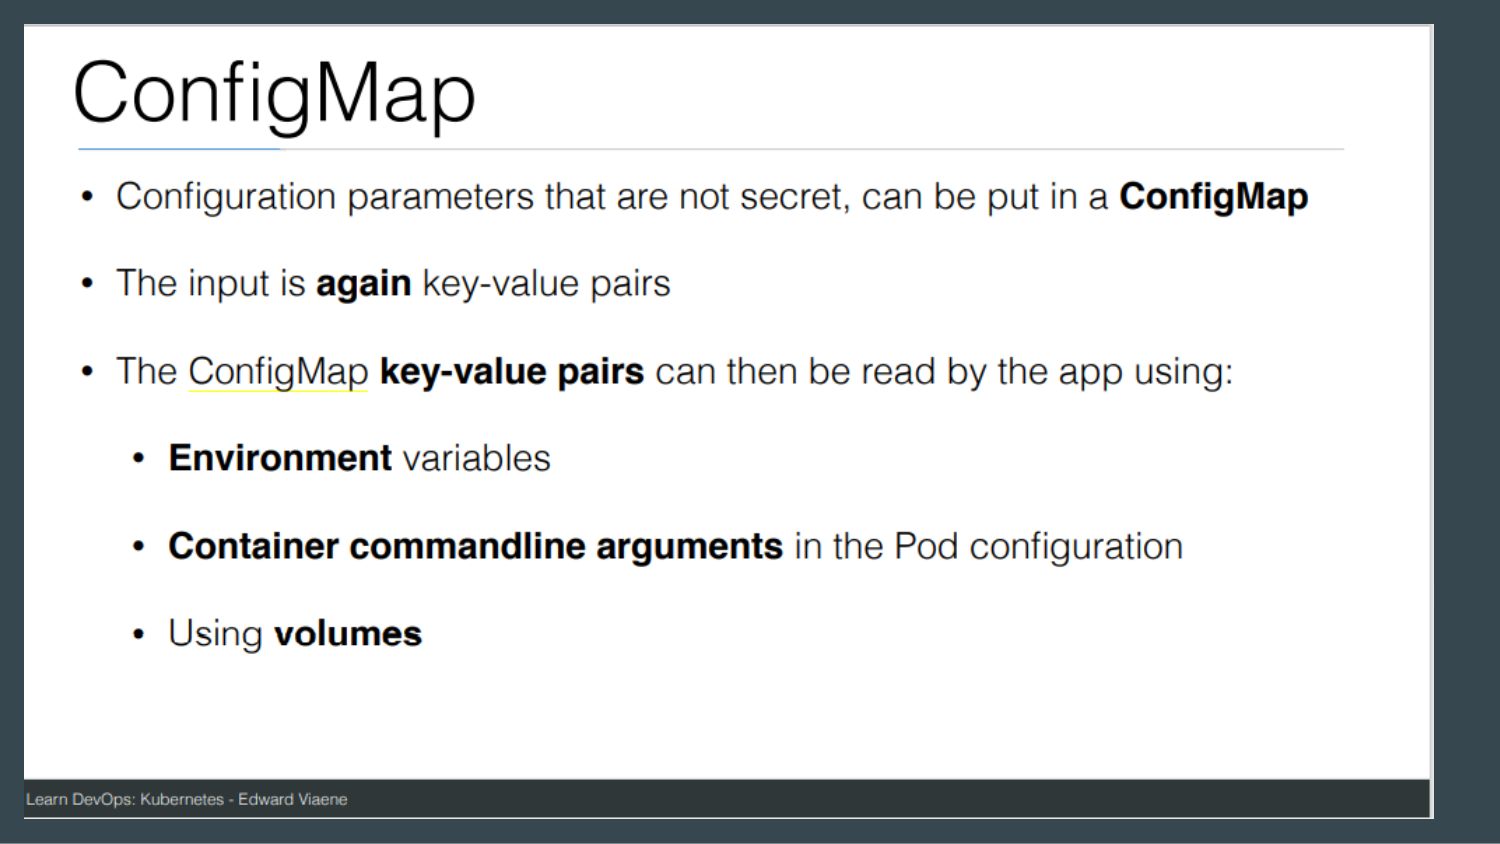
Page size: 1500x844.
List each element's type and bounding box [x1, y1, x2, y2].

picture [24, 24, 1434, 819]
